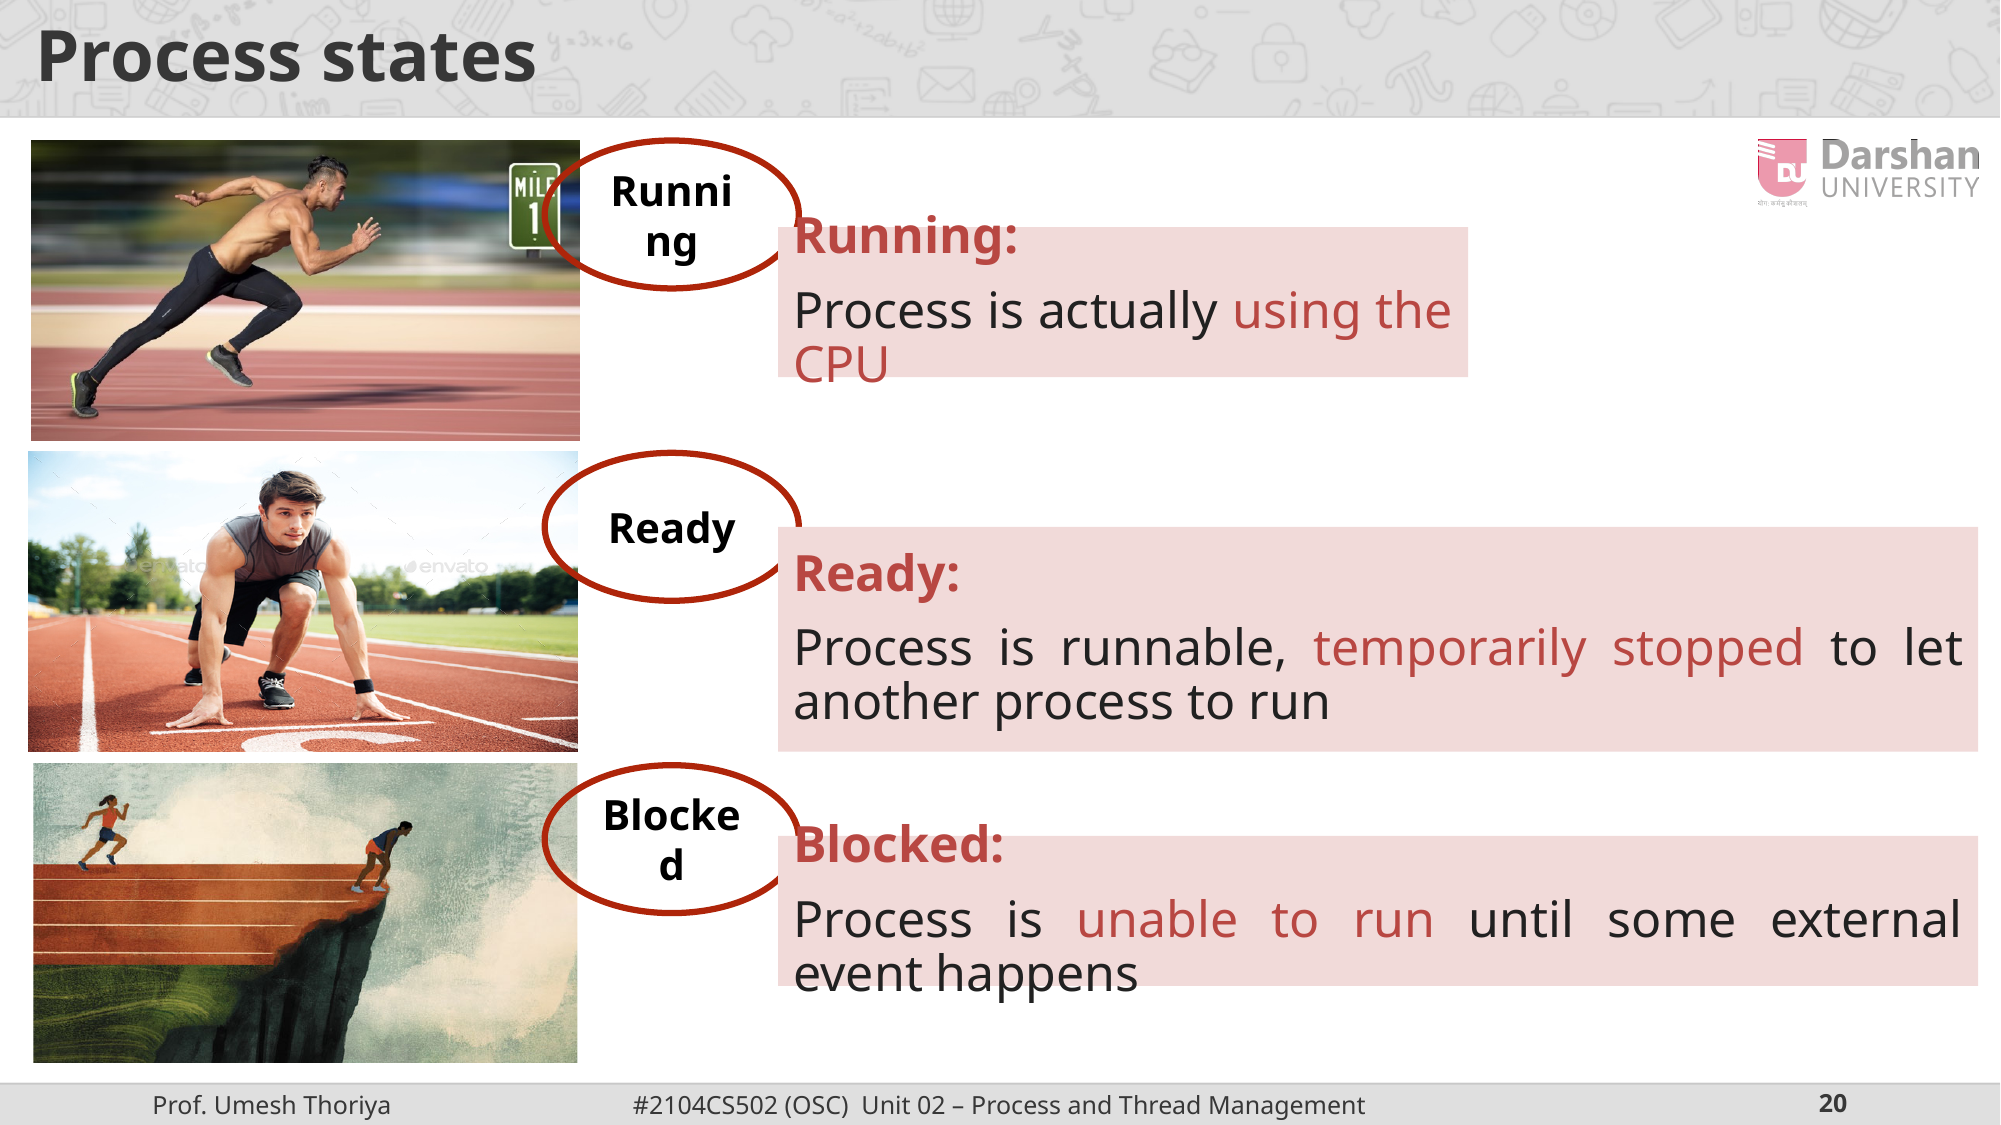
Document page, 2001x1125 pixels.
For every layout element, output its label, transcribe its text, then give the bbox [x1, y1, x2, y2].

picture [31, 140, 580, 441]
text_box Running [580, 139, 800, 290]
title Process states [0, 0, 2000, 117]
text_box Running: Process is actually using the CPU [778, 227, 1469, 378]
picture [28, 451, 578, 752]
text_box Ready: Process is runnable, temporarily stopped to let another process to run [778, 526, 1979, 752]
list Gantt Chart Average Turnaround Time: (10+15+15+17)/4 = 14.25 ms. Average Waiting Time: (0+9+13+13)/4 = 8.75 ms. [1758, 139, 1979, 207]
text_box Ready [578, 451, 800, 602]
text_box Blocked: Process is unable to run until some external event happens [778, 835, 1979, 986]
text_box Blocked [578, 764, 800, 915]
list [33, 763, 578, 1064]
